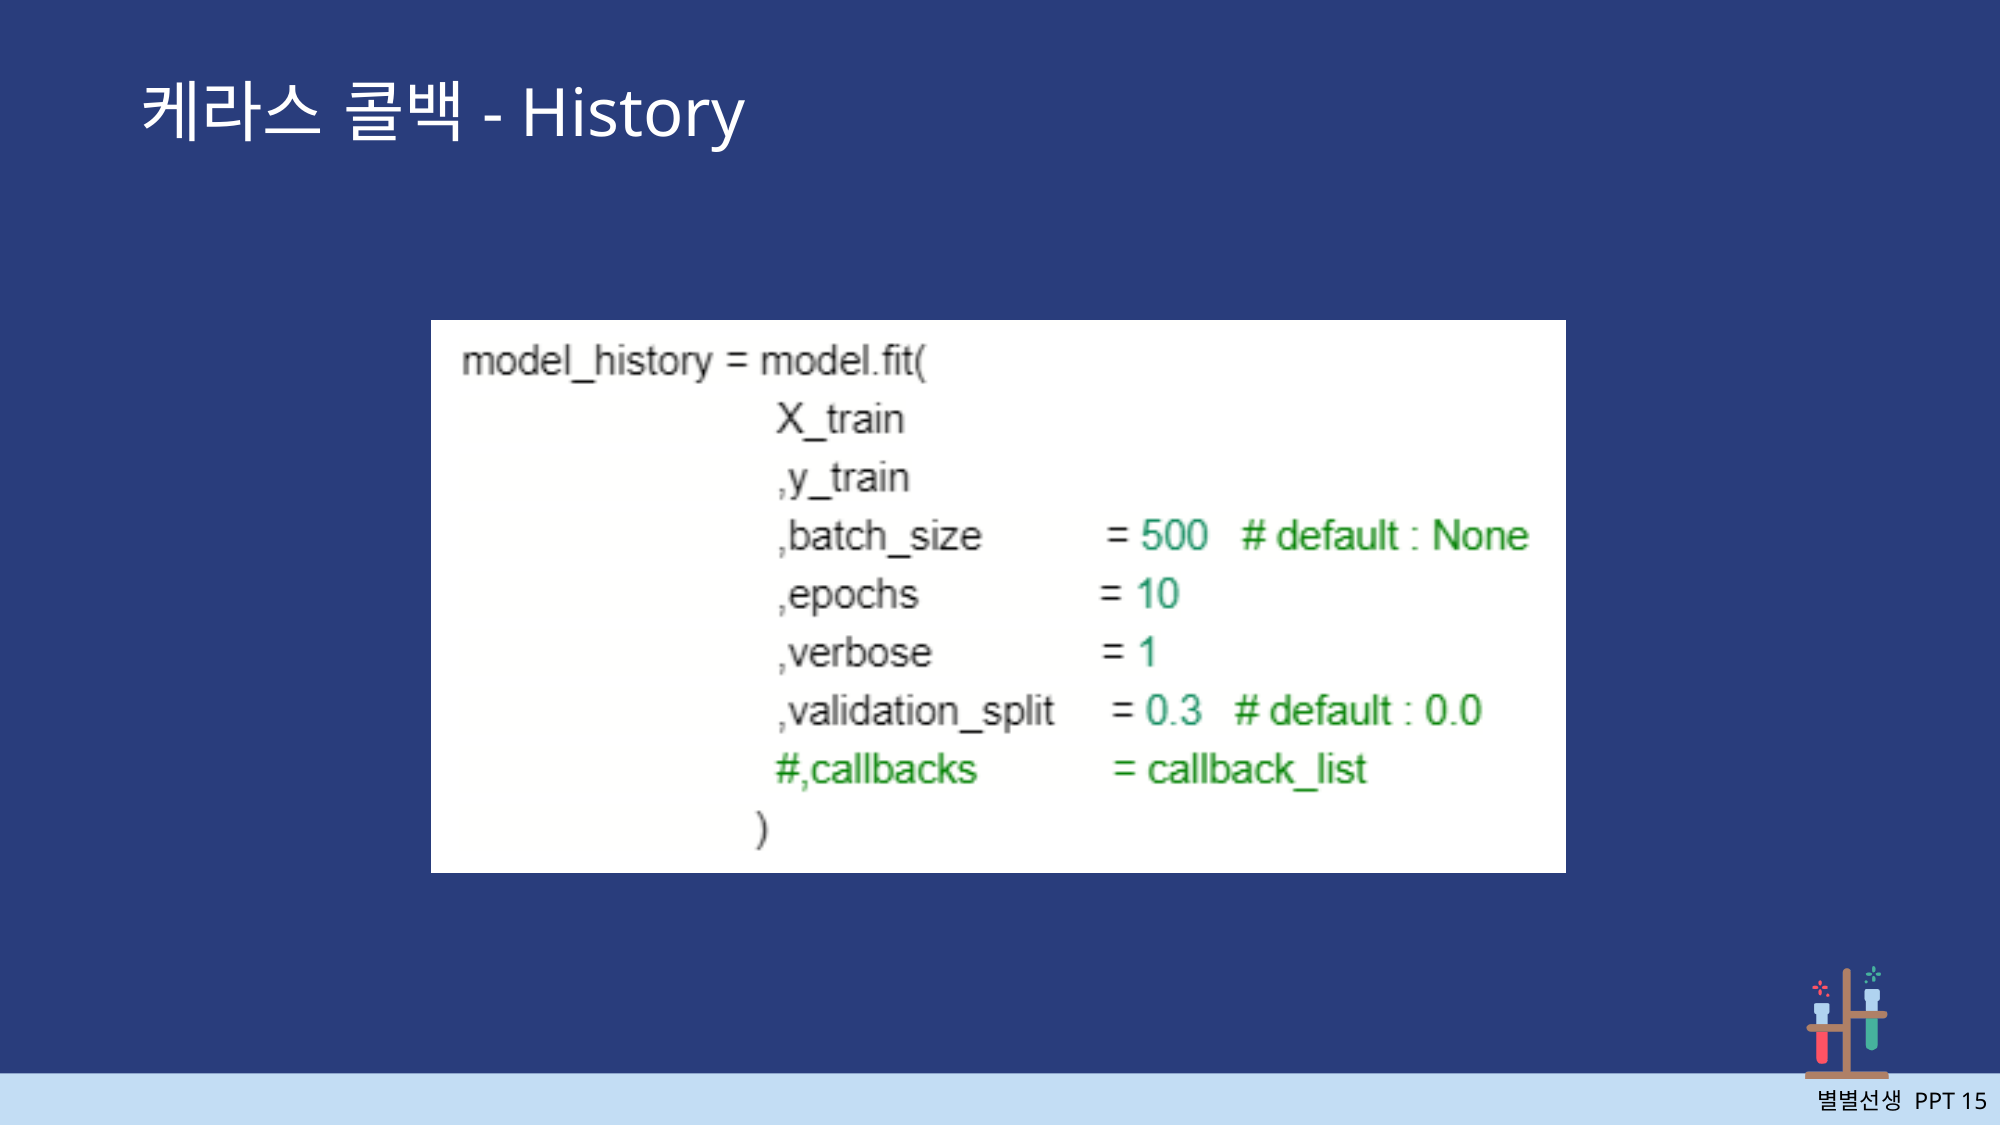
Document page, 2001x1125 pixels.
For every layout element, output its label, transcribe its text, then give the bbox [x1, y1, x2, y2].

picture [431, 320, 1566, 873]
text_box [0, 1072, 2000, 1125]
picture [1790, 966, 1903, 1080]
text_box 케라스 콜백- History [125, 62, 761, 158]
text_box 별별선생 PPT 15 [1802, 1078, 2000, 1122]
